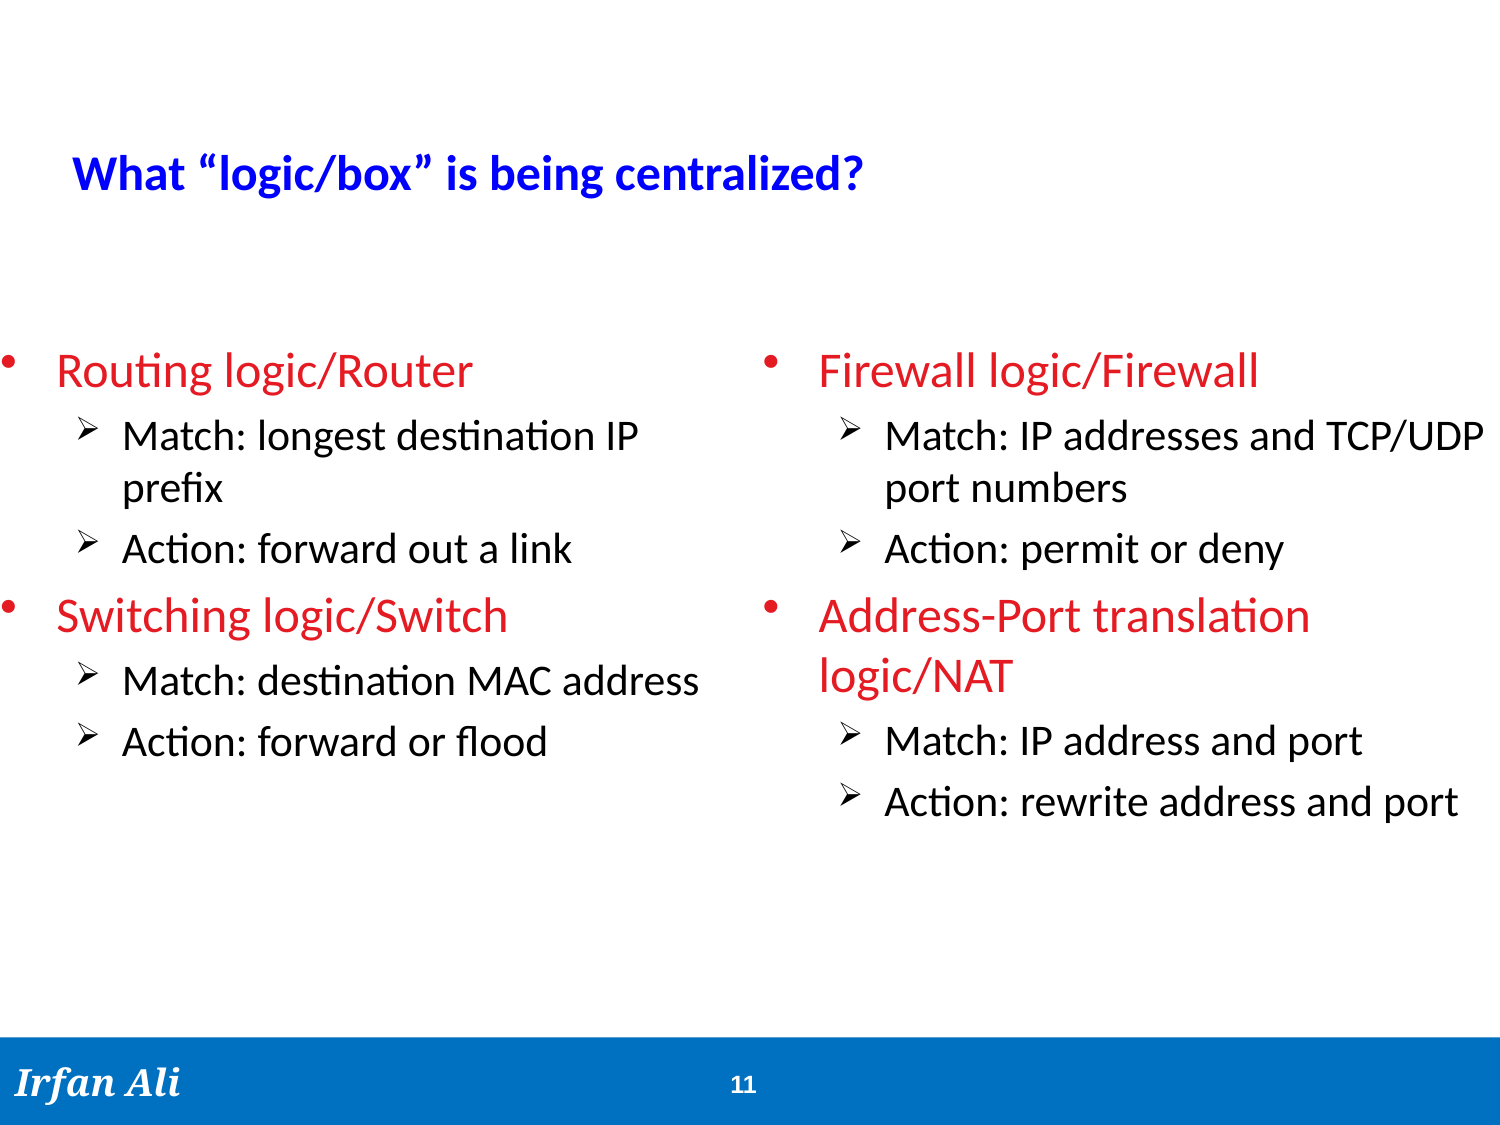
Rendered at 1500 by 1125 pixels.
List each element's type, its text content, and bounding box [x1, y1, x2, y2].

list Firewall logic/Firewall Match: IP addresses and TCP/UDP port numbers Action: permit or deny Address-Port translation logic/NAT Match: IP address and port Action: rewrite address and port [762, 337, 1500, 895]
list Routing logic/Router Match: longest destination IP prefix Action: forward out a link Switching logic/Switch Match: destination MAC address Action: forward or flood [0, 337, 738, 895]
title What “logic/box” is being centralized? [72, 140, 1366, 304]
